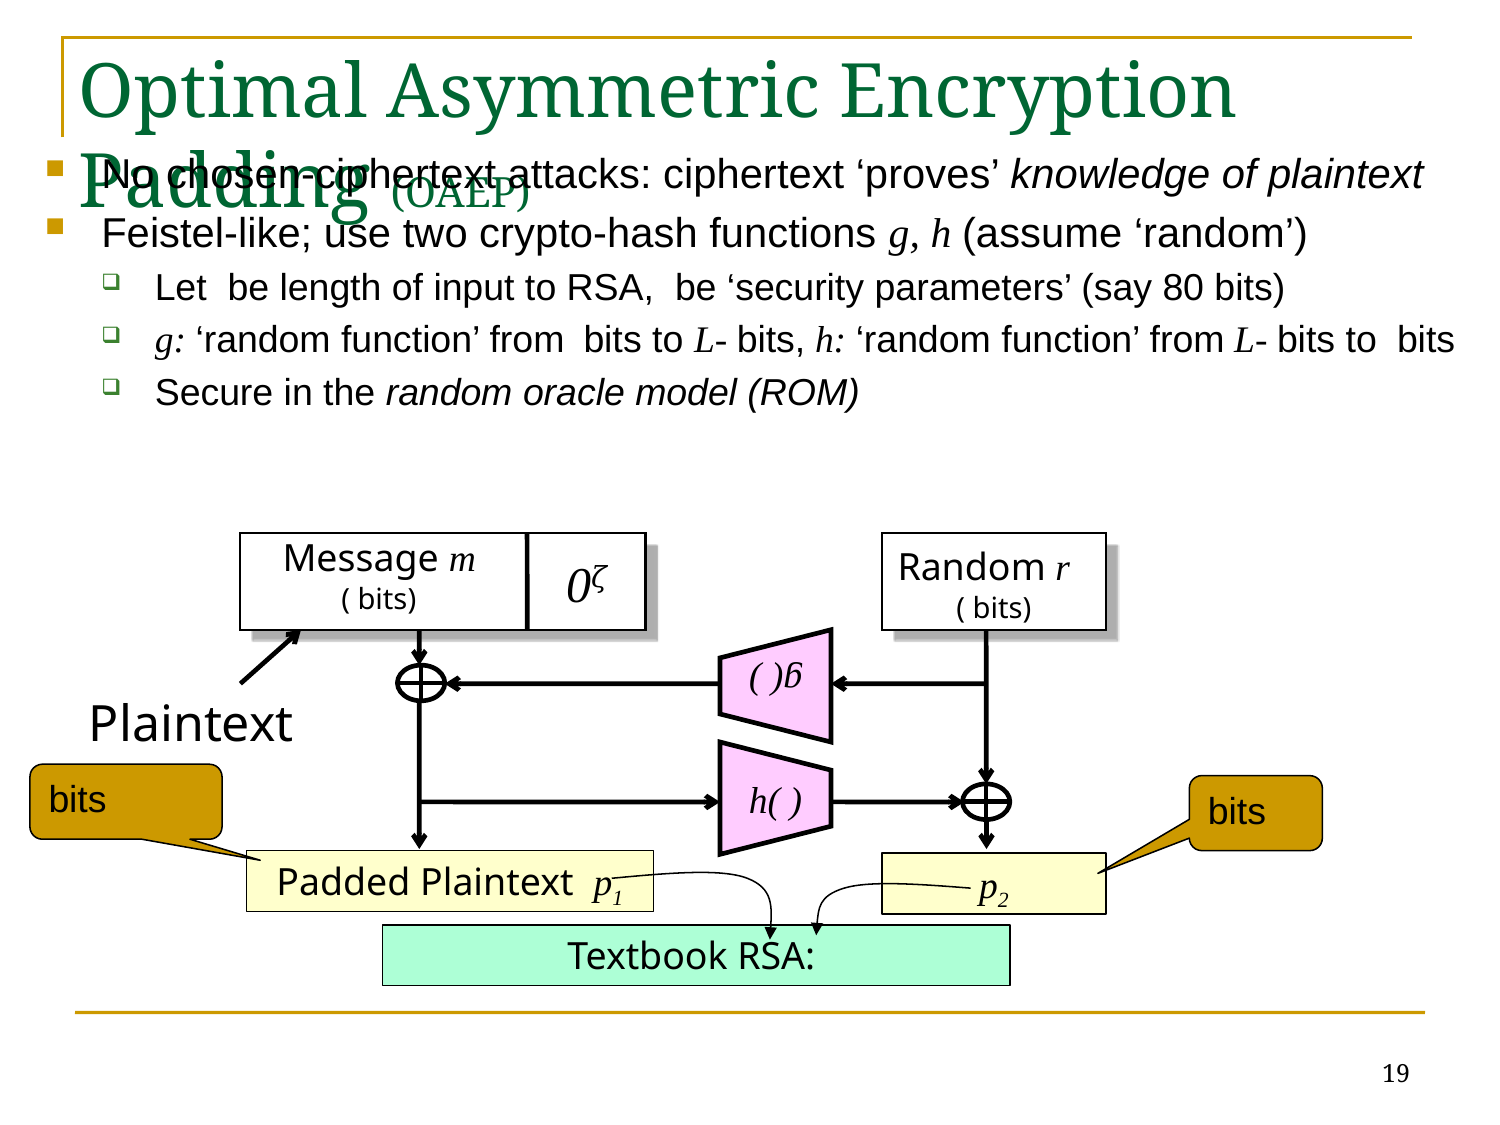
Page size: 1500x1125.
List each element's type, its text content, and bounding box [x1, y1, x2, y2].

text_box [962, 783, 1010, 820]
text_box [979, 819, 994, 850]
text_box [397, 665, 445, 701]
text_box [810, 883, 971, 936]
text_box [528, 532, 646, 630]
text_box g( ) [720, 629, 831, 743]
text_box 0𝜁 [551, 545, 622, 621]
text_box Plaintext [74, 683, 309, 759]
text_box [412, 803, 427, 850]
text_box [830, 794, 965, 810]
text_box [240, 532, 527, 630]
text_box [978, 684, 994, 784]
text_box [240, 629, 302, 683]
title Optimal Asymmetric Encryption Padding (OAEP) [63, 35, 1500, 164]
text_box h( ) [720, 742, 832, 855]
text_box Padded Plaintext p1 [246, 850, 654, 912]
text_box [419, 794, 721, 810]
slide_number 19 [1074, 1024, 1425, 1100]
text_box [611, 872, 777, 940]
text_box p2 [881, 853, 1107, 915]
